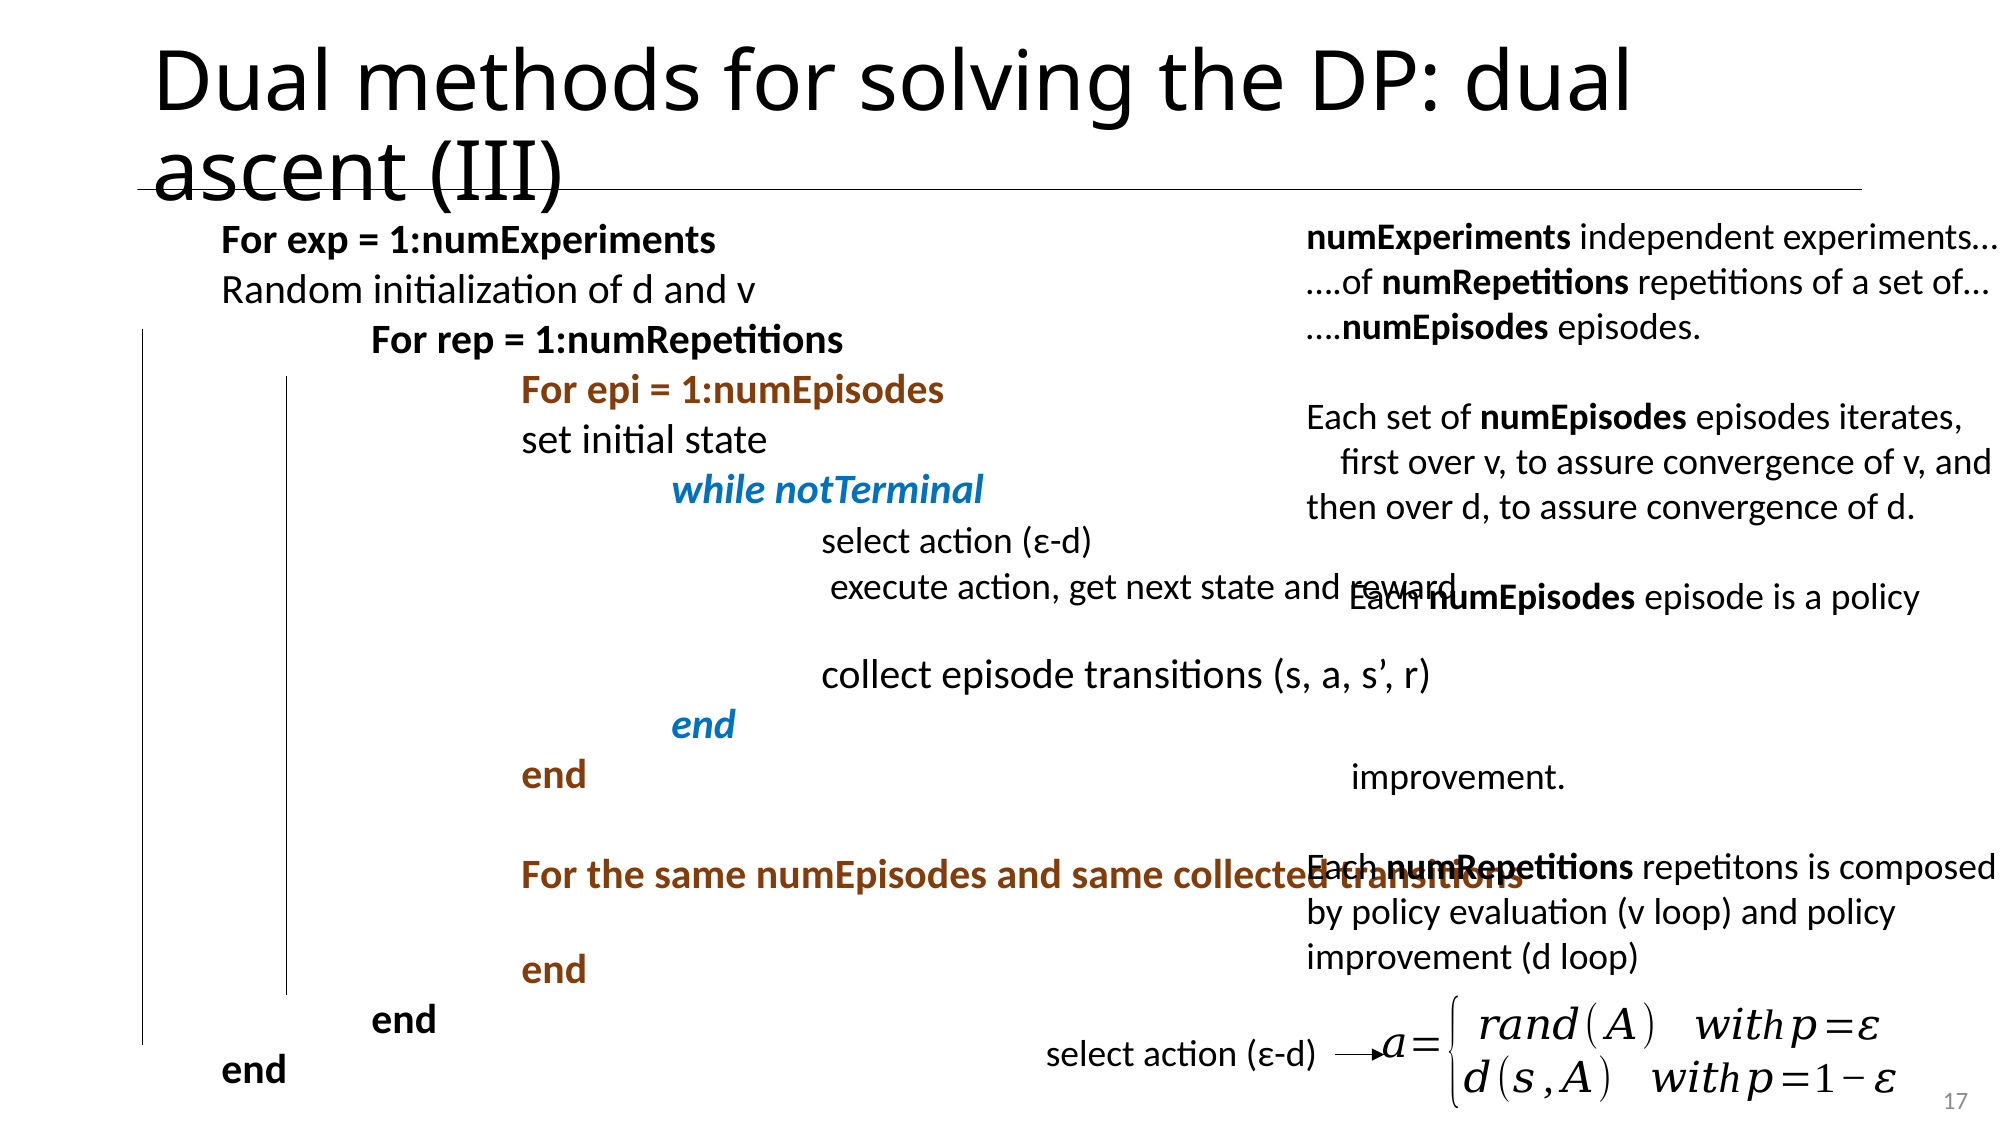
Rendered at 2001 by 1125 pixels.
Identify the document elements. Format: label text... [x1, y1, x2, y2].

list [137, 254, 1863, 1014]
text_box select action (ε-d) [881, 1021, 1332, 1082]
title Dual methods for solving the DP: dual ascent (III) [137, 19, 1863, 238]
text_box numExperiments independent experiments… ….of numRepetitions repetitions of a set of… ….numEpisodes episodes. Each set of numEpisodes episodes iterates, first over v, to assure convergence of v, and then over d, to assure convergence of d. Each numEpisodes episode is a policy improvement. Each numRepetitions repetitons is composed by policy evaluation (v loop) and policy improvement (d loop) [1291, 204, 2000, 984]
slide_number 17 [1533, 1069, 1984, 1125]
